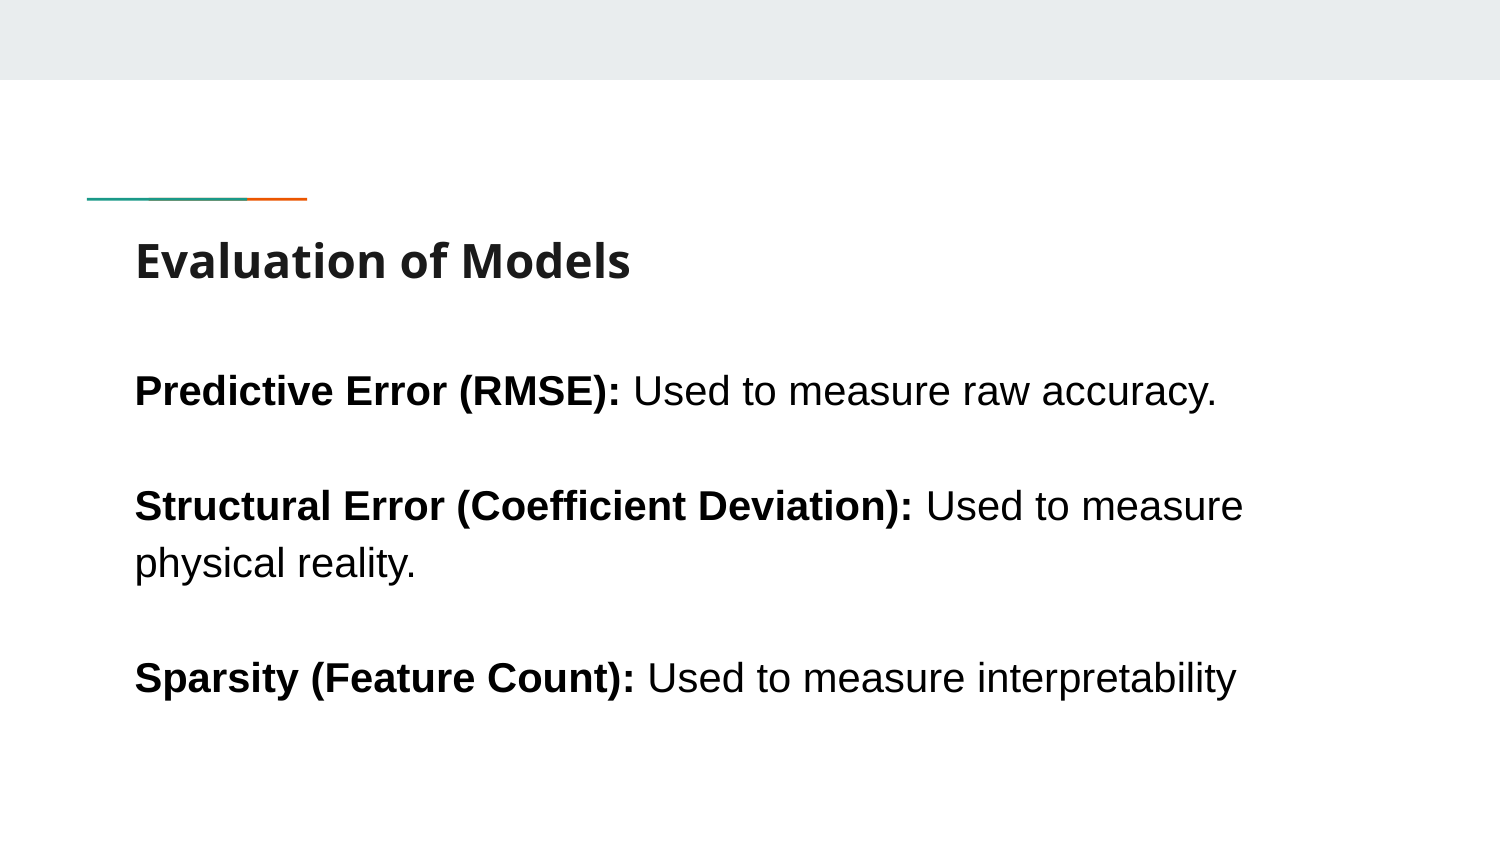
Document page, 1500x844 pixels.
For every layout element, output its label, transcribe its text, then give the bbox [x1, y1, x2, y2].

title Evaluation of Models [119, 216, 1381, 305]
list Predictive Error (RMSE): Used to measure raw accuracy. Structural Error (Coefficient Deviation): Used to measure physical reality. Sparsity (Feature Count): Used to measure interpretability [119, 341, 1381, 844]
